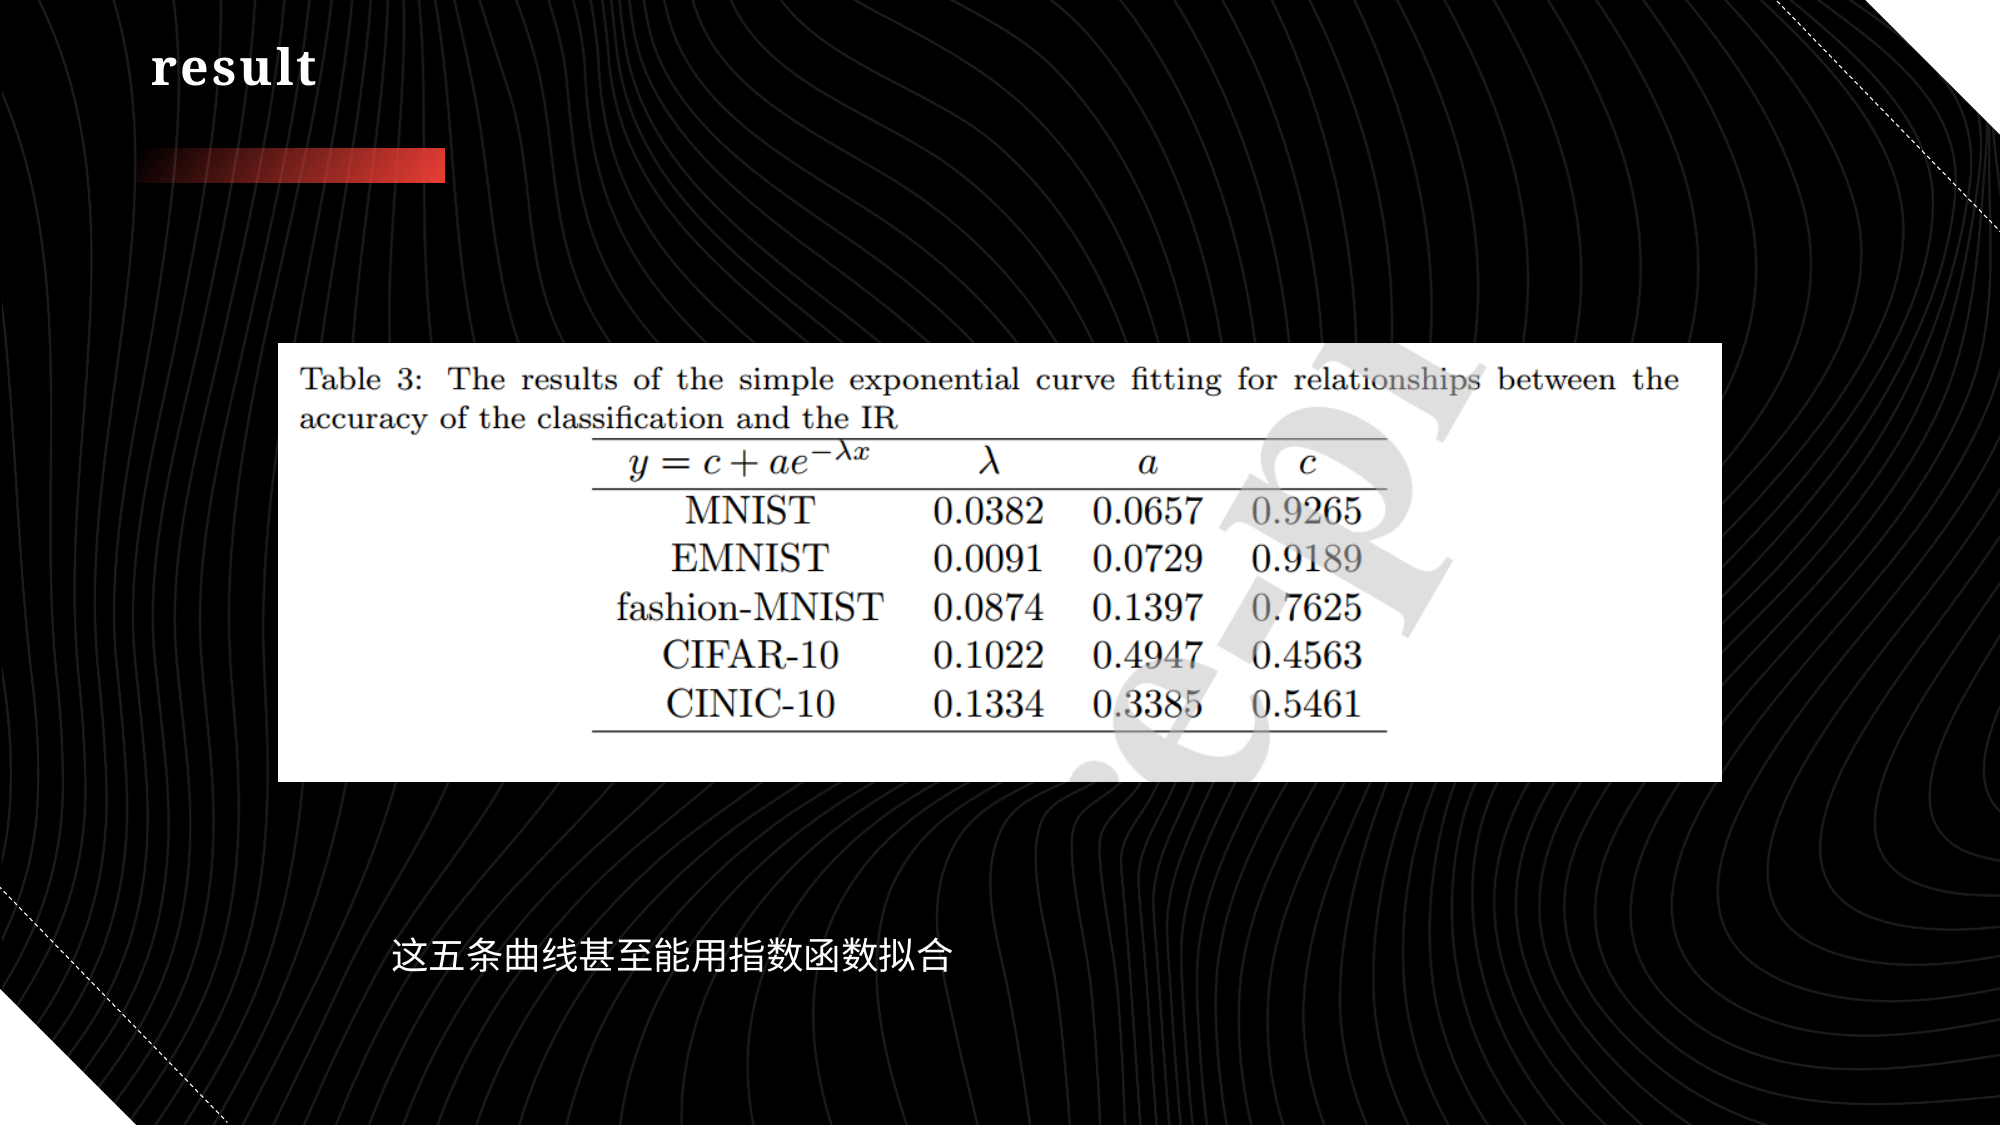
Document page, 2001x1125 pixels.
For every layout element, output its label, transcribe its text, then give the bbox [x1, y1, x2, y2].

title result [136, 21, 1863, 118]
text_box 这五条曲线甚至能用指数函数拟合 [376, 924, 1455, 985]
picture [278, 343, 1722, 782]
